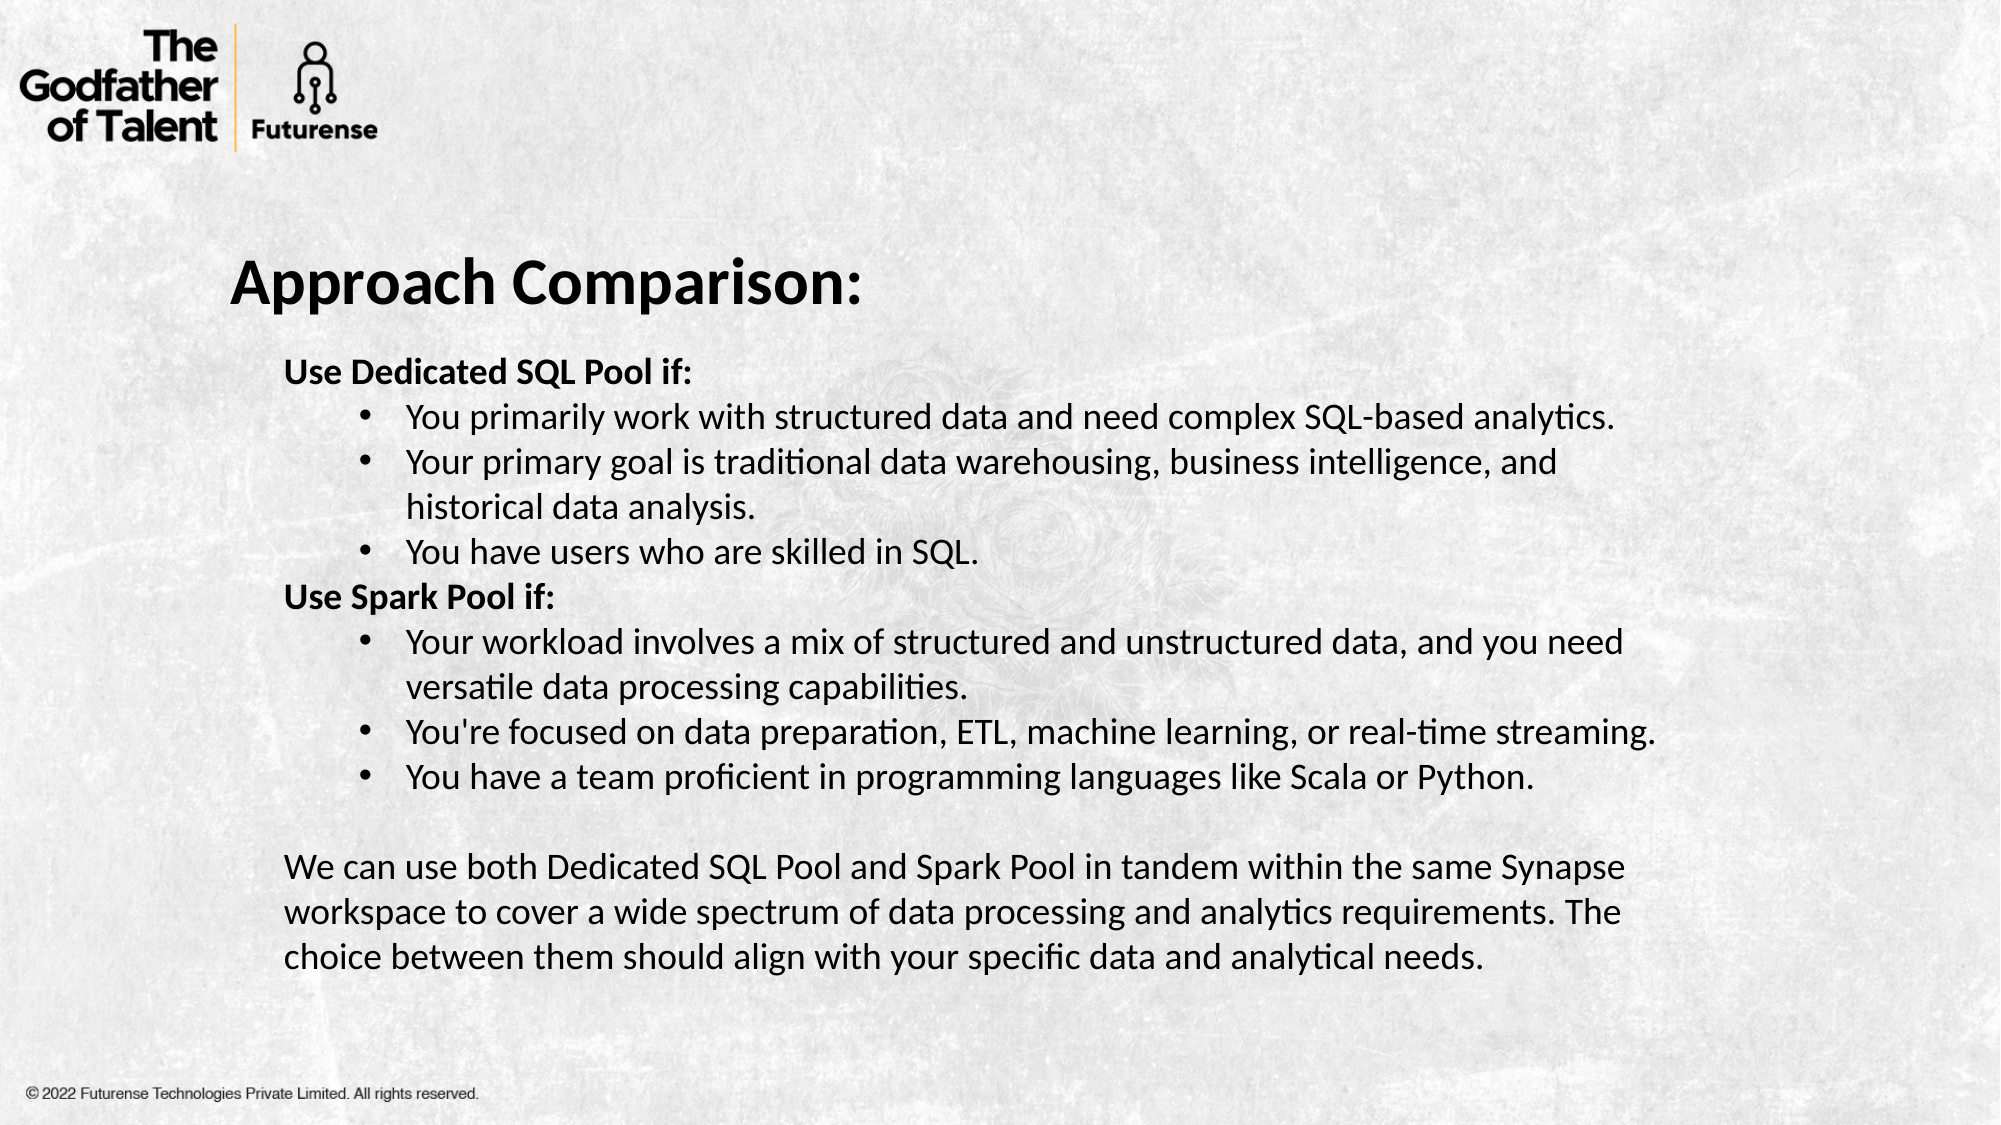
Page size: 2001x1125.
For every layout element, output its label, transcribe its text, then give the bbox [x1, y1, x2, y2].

text_box Use Dedicated SQL Pool if: You primarily work with structured data and need complex SQL-based analytics. Your primary goal is traditional data warehousing, business intelligence, and historical data analysis. You have users who are skilled in SQL. Use Spark Pool if: Your workload involves a mix of structured and unstructured data, and you need versatile data processing capabilities. You're focused on data preparation, ETL, machine learning, or real-time streaming. You have a team proficient in programming languages like Scala or Python. We can use both Dedicated SQL Pool and Spark Pool in tandem within the same Synapse workspace to cover a wide spectrum of data processing and analytics requirements. The choice between them should align with your specific data and analytical needs. [269, 339, 1684, 984]
text_box Approach Comparison: [215, 224, 947, 326]
picture [0, 0, 2001, 1125]
